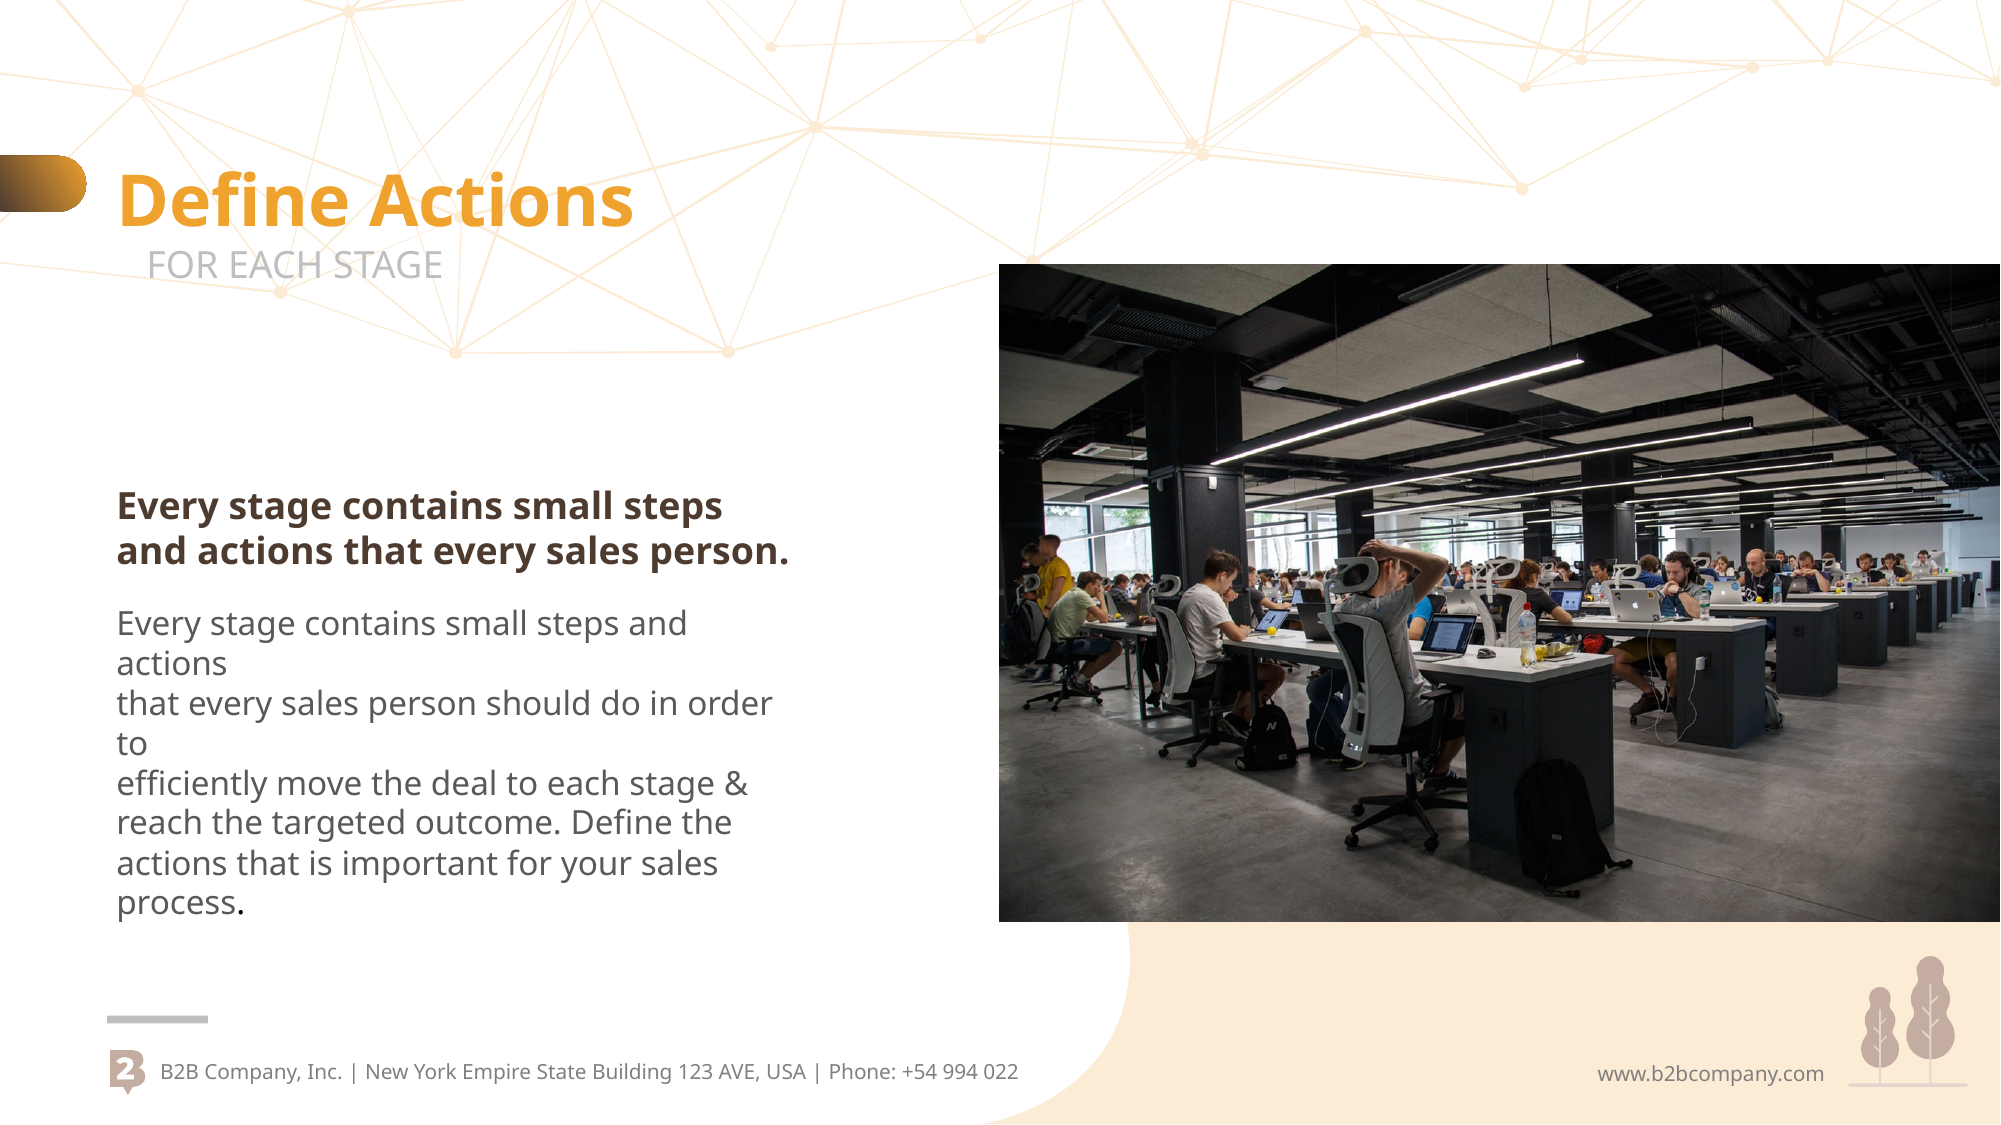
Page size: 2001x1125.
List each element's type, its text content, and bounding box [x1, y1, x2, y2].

text_box Every stage contains small steps and actions that every sales person. [101, 474, 812, 580]
text_box FOR EACH STAGE [131, 210, 459, 294]
picture [999, 264, 2000, 922]
footer B2B Company, Inc. | New York Empire State Building 123 AVE, USA | Phone: +54 994 022 [145, 1042, 1130, 1103]
title Define Actions [101, 103, 770, 249]
text_box Every stage contains small steps and actions that every sales person should do in order to efficiently move the deal to each stage & reach the targeted outcome. Define the actions that is important for your sales process. [101, 594, 812, 929]
